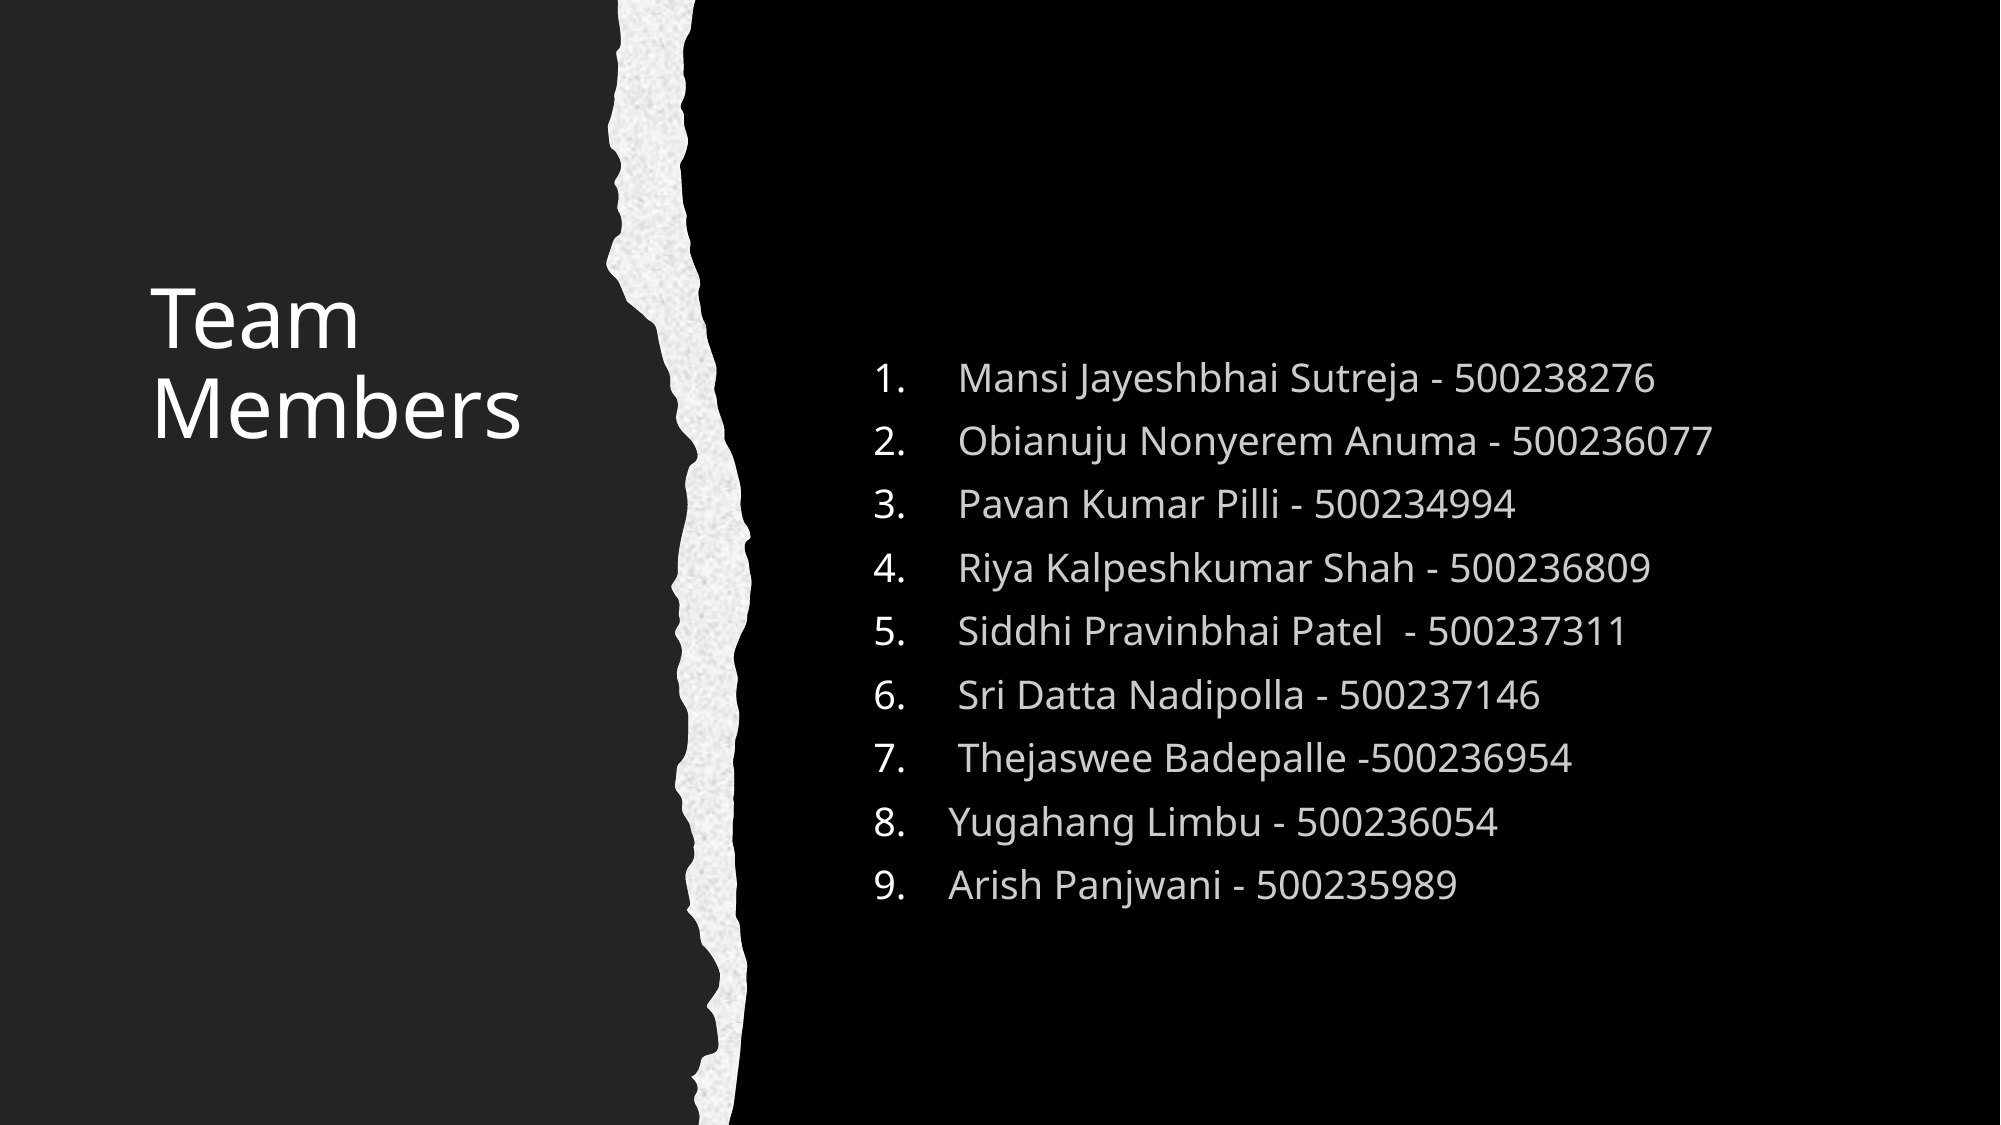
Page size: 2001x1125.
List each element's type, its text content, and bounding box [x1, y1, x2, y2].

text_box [0, 0, 752, 1125]
list Mansi Jayeshbhai Sutreja - 500238276 Obianuju Nonyerem Anuma - 500236077 Pavan Kumar Pilli - 500234994 Riya Kalpeshkumar Shah - 500236809 Siddhi Pravinbhai Patel - 500237311 Sri Datta Nadipolla - 500237146 Thejaswee Badepalle -500236954 Yugahang Limbu - 500236054 Arish Panjwani - 500235989 [858, 282, 1866, 931]
text_box [752, 0, 2000, 1125]
